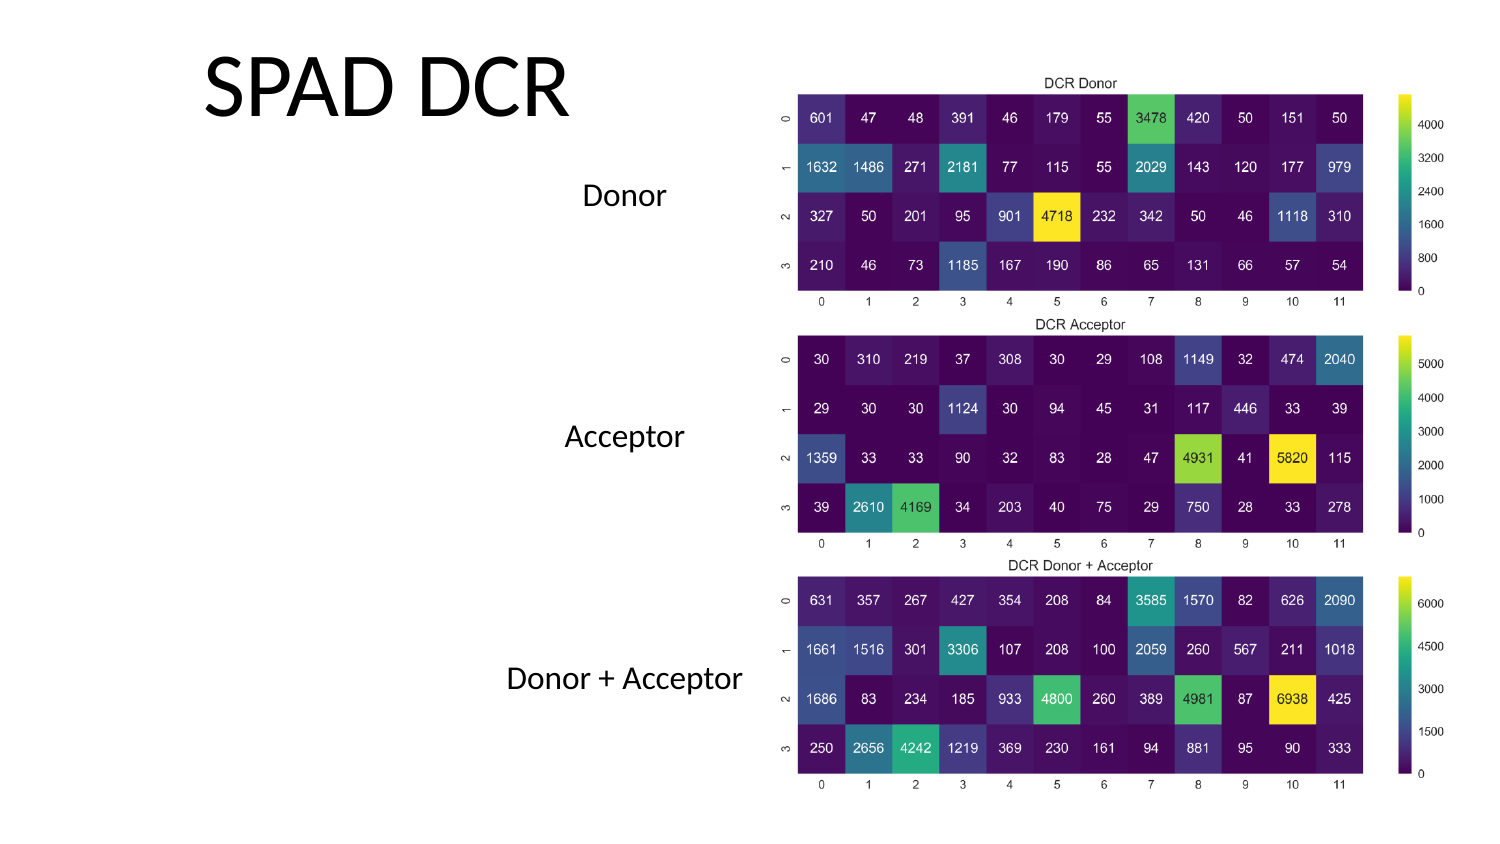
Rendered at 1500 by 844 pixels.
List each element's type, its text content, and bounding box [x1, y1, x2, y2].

picture [774, 70, 1451, 798]
text_box Acceptor [312, 406, 769, 462]
text_box Donor [312, 165, 769, 220]
title SPAD DCR [50, 9, 725, 150]
text_box Donor + Acceptor [312, 648, 769, 704]
